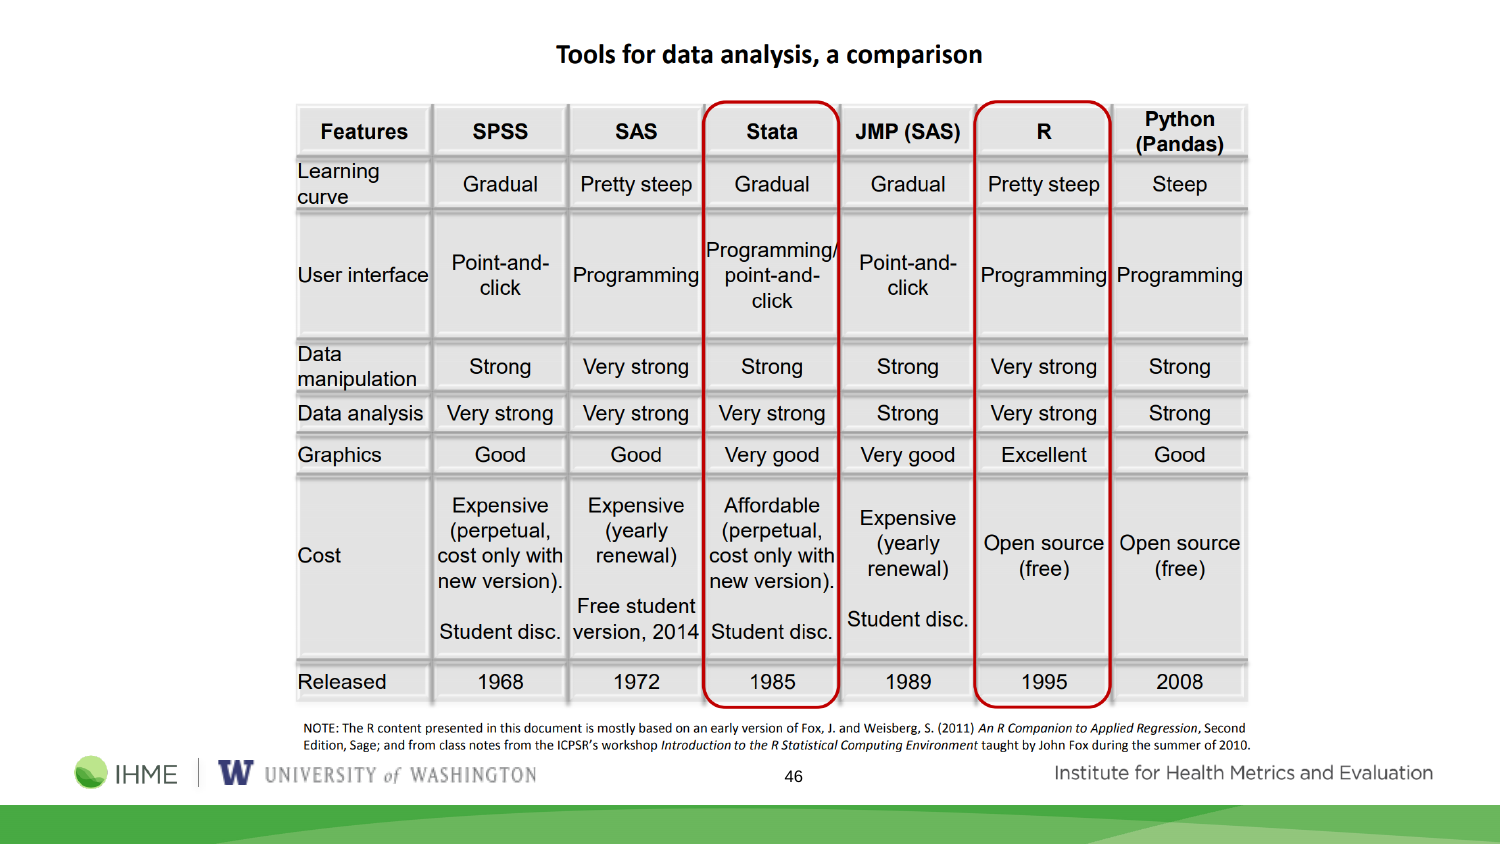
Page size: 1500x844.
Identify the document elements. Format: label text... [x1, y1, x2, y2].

slide_number 46 [768, 767, 820, 794]
picture [271, 16, 1437, 784]
picture [0, 805, 1500, 844]
picture [74, 755, 177, 789]
